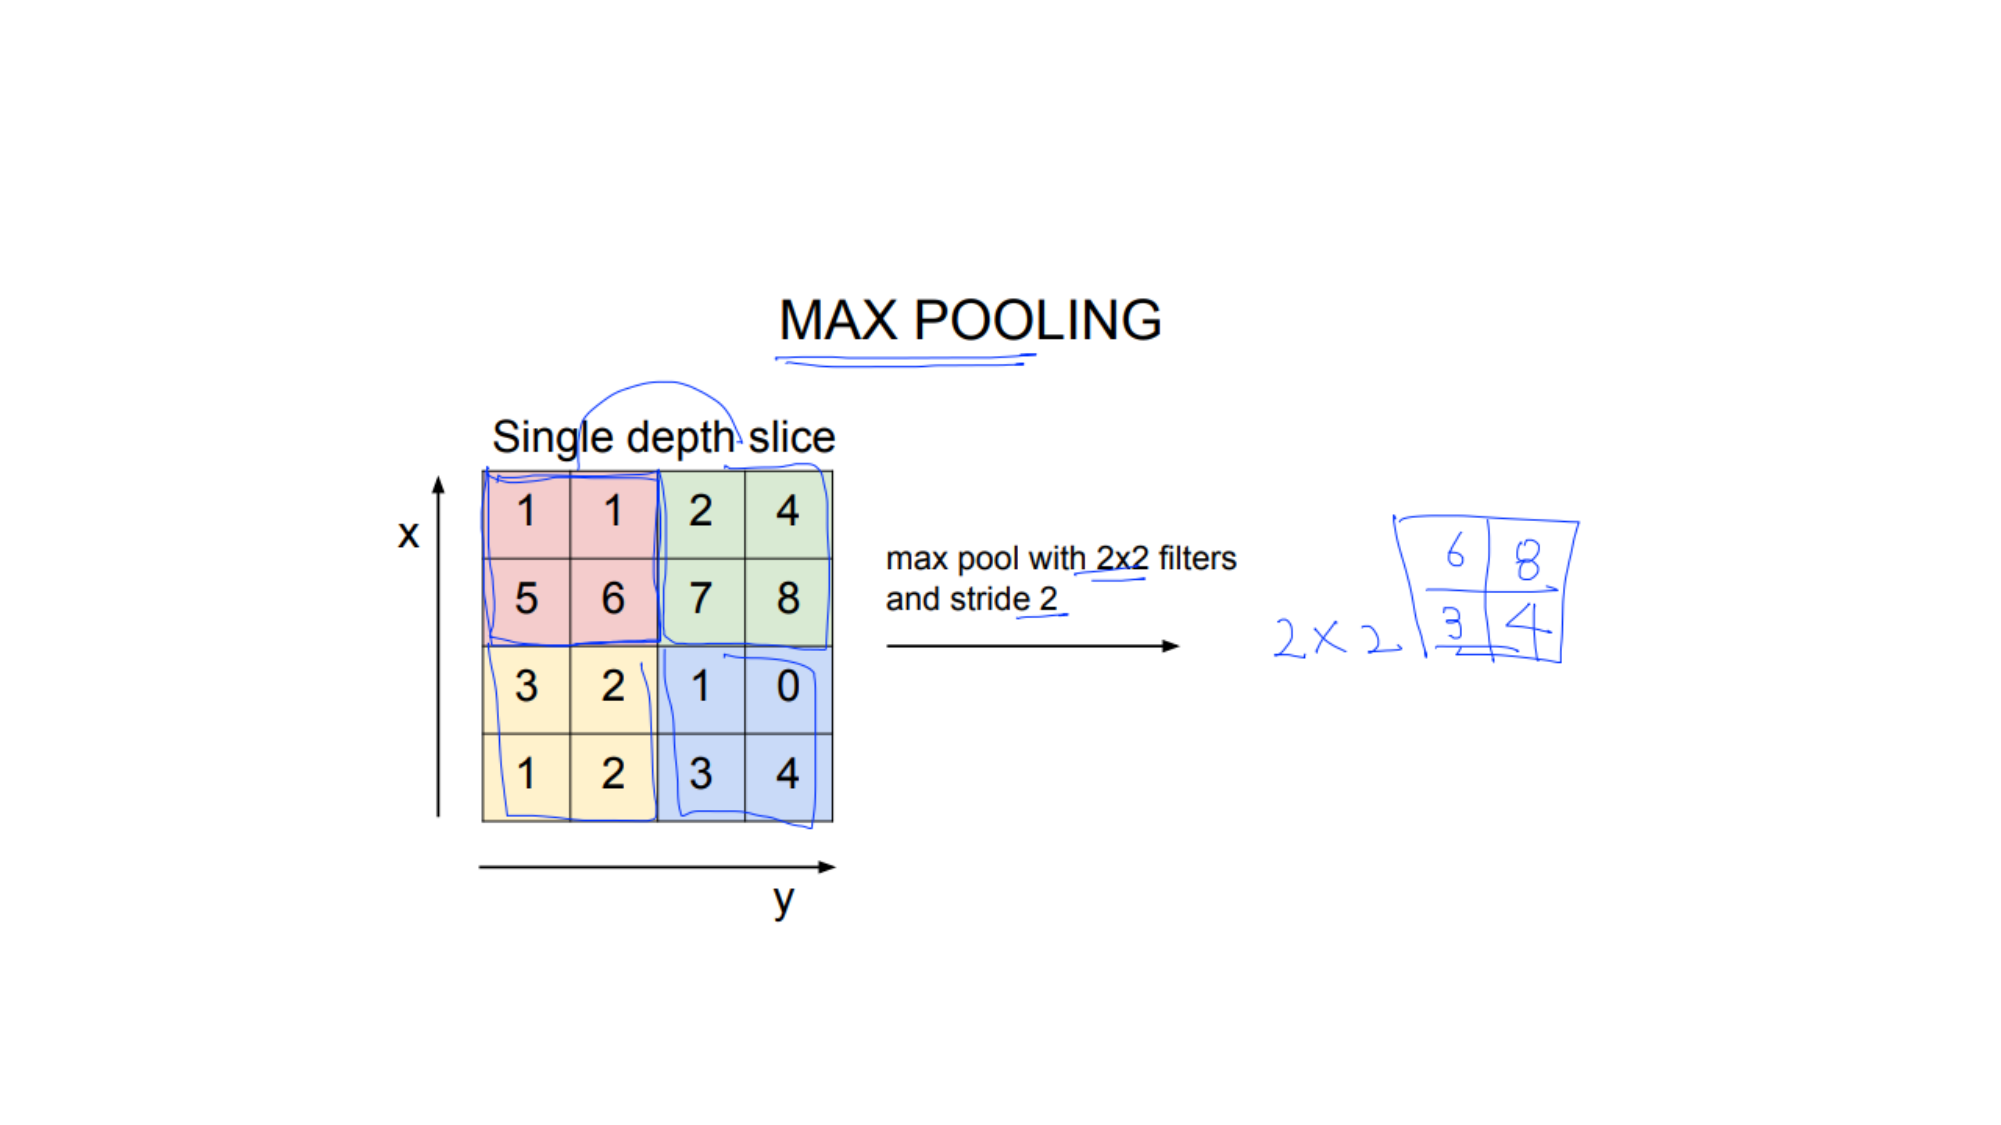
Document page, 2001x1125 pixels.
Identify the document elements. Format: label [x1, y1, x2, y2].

picture [363, 197, 1637, 928]
